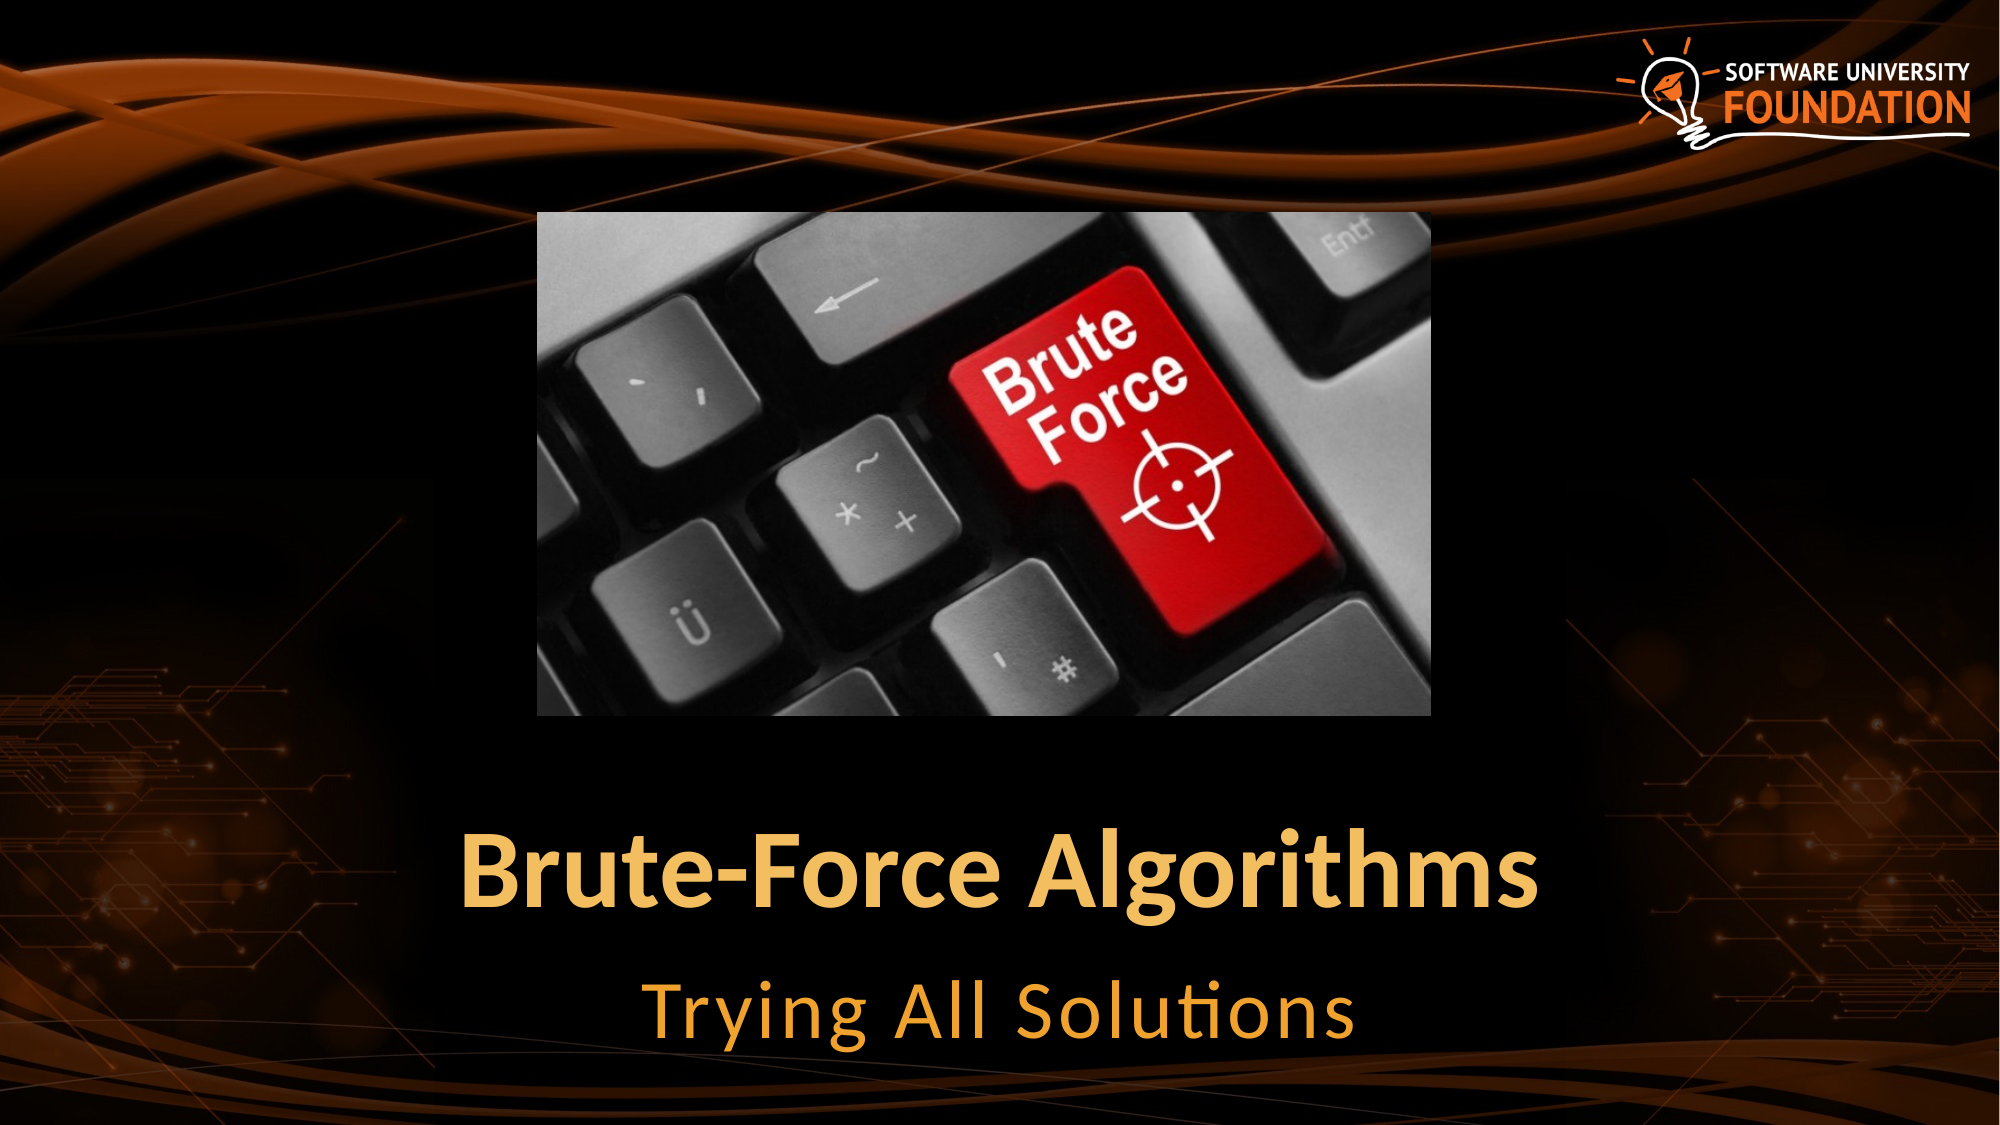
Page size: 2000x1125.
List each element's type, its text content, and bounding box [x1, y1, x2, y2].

picture [0, 0, 2000, 1125]
title Brute-Force Algorithms [149, 802, 1850, 938]
subtitle Trying All Solutions [149, 944, 1850, 1062]
